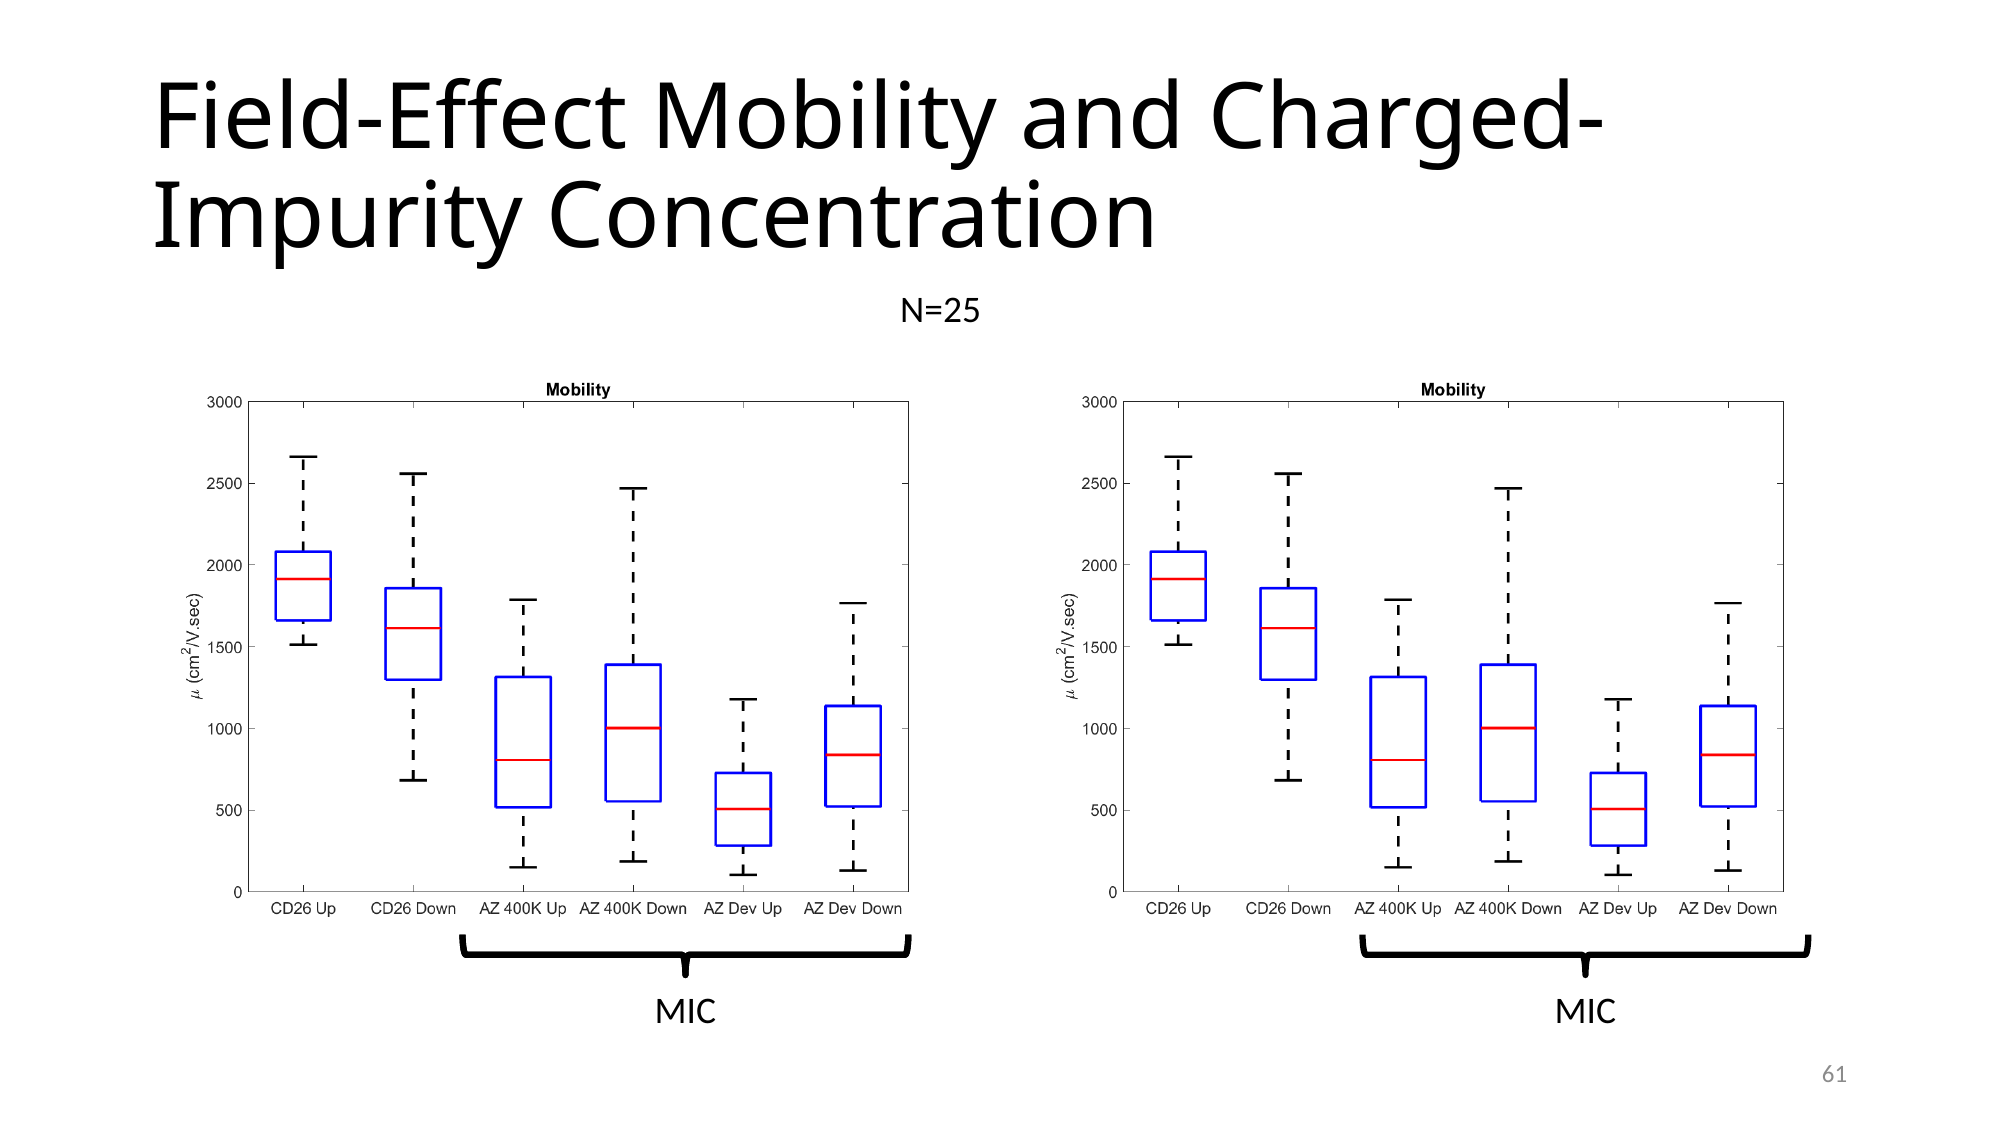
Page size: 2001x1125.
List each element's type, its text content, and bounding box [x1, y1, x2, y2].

text_box MIC [624, 978, 747, 1039]
slide_number 61 [1412, 1042, 1863, 1103]
text_box MIC [1524, 978, 1647, 1039]
text_box [1583, 957, 1588, 976]
text_box [683, 957, 688, 976]
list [1012, 356, 1863, 957]
text_box N=25 [885, 277, 1036, 337]
title Field-Effect Mobility and Charged-Impurity Concentration [137, 59, 1863, 278]
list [137, 356, 988, 957]
